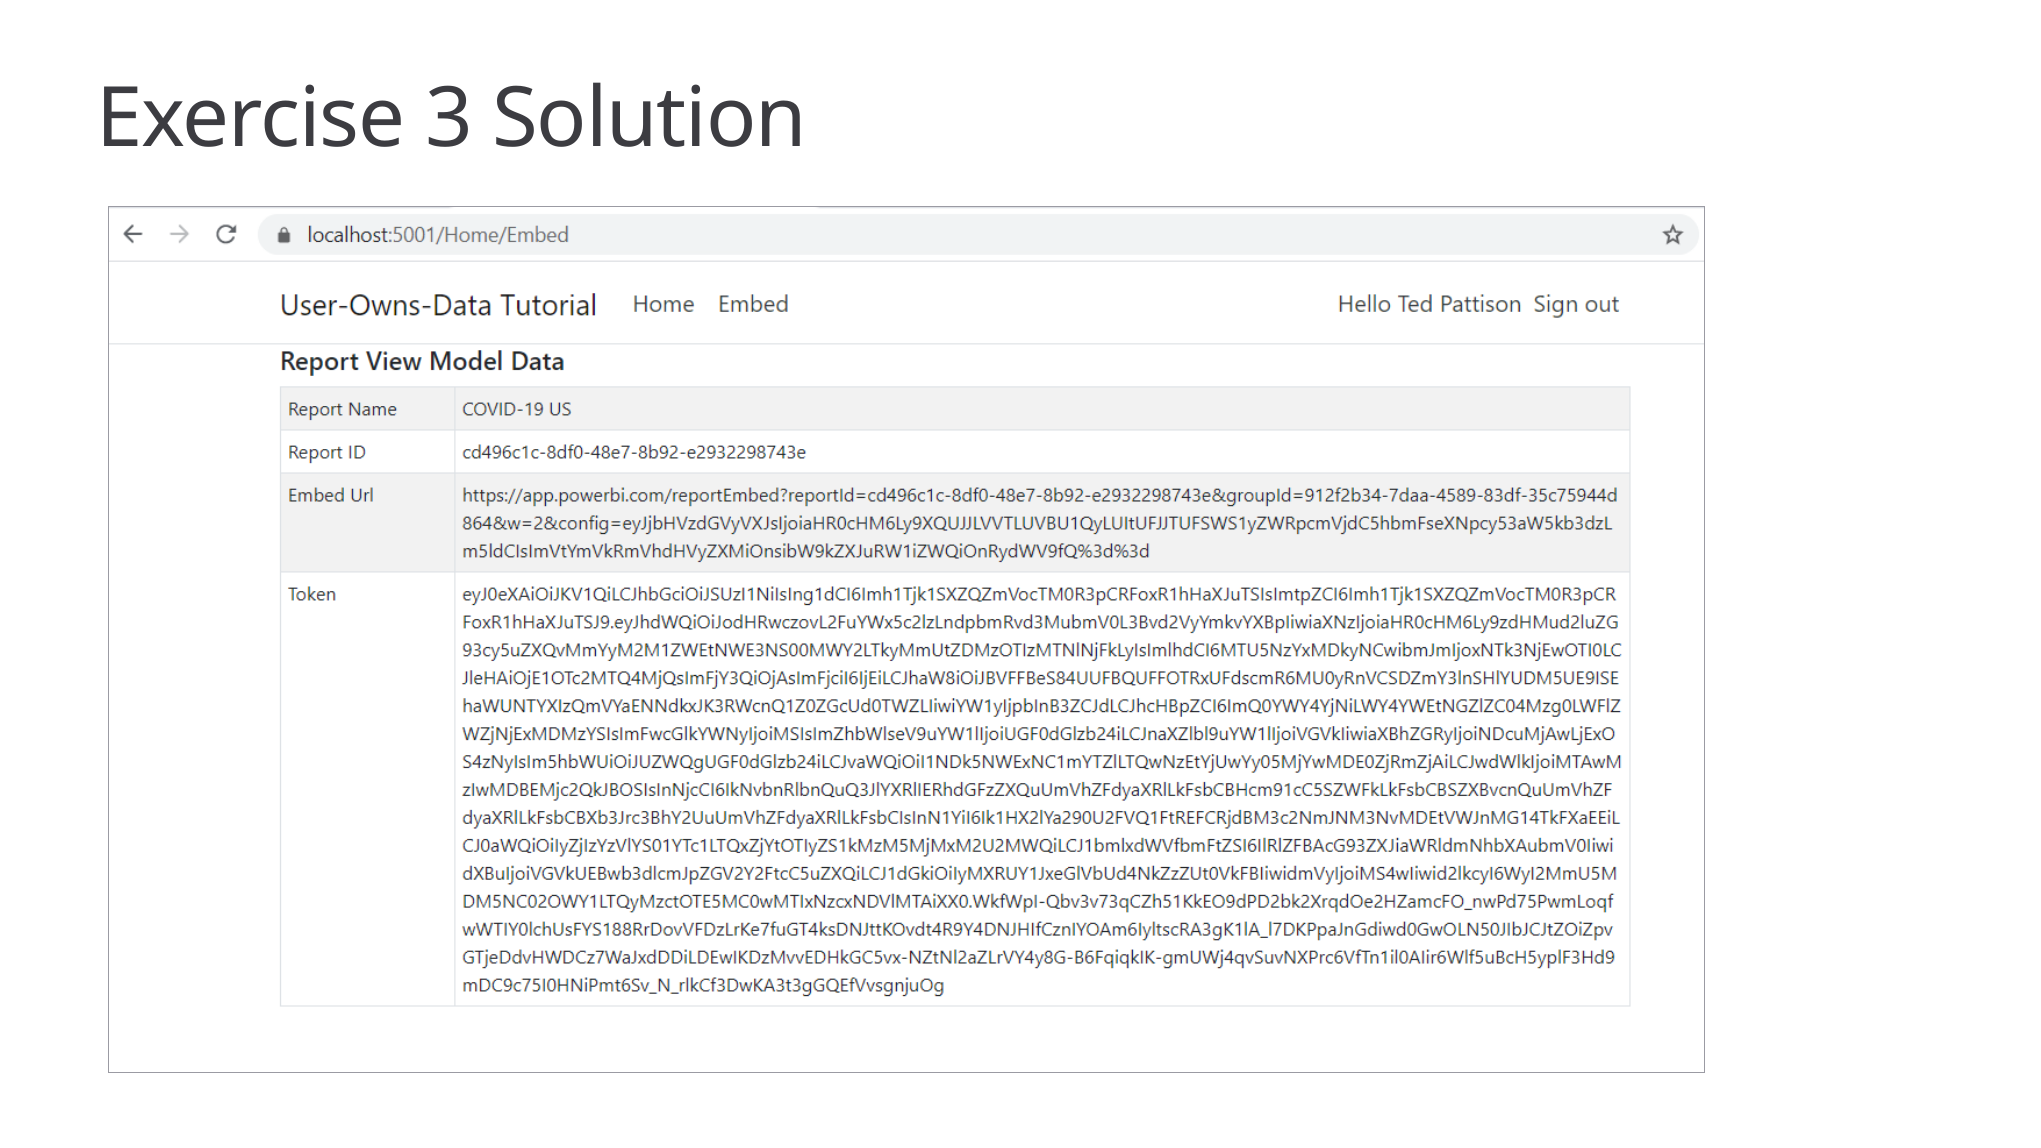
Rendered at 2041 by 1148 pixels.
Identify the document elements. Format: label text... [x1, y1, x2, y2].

picture [107, 206, 1706, 1073]
title Exercise 3 Solution [96, 75, 1904, 166]
